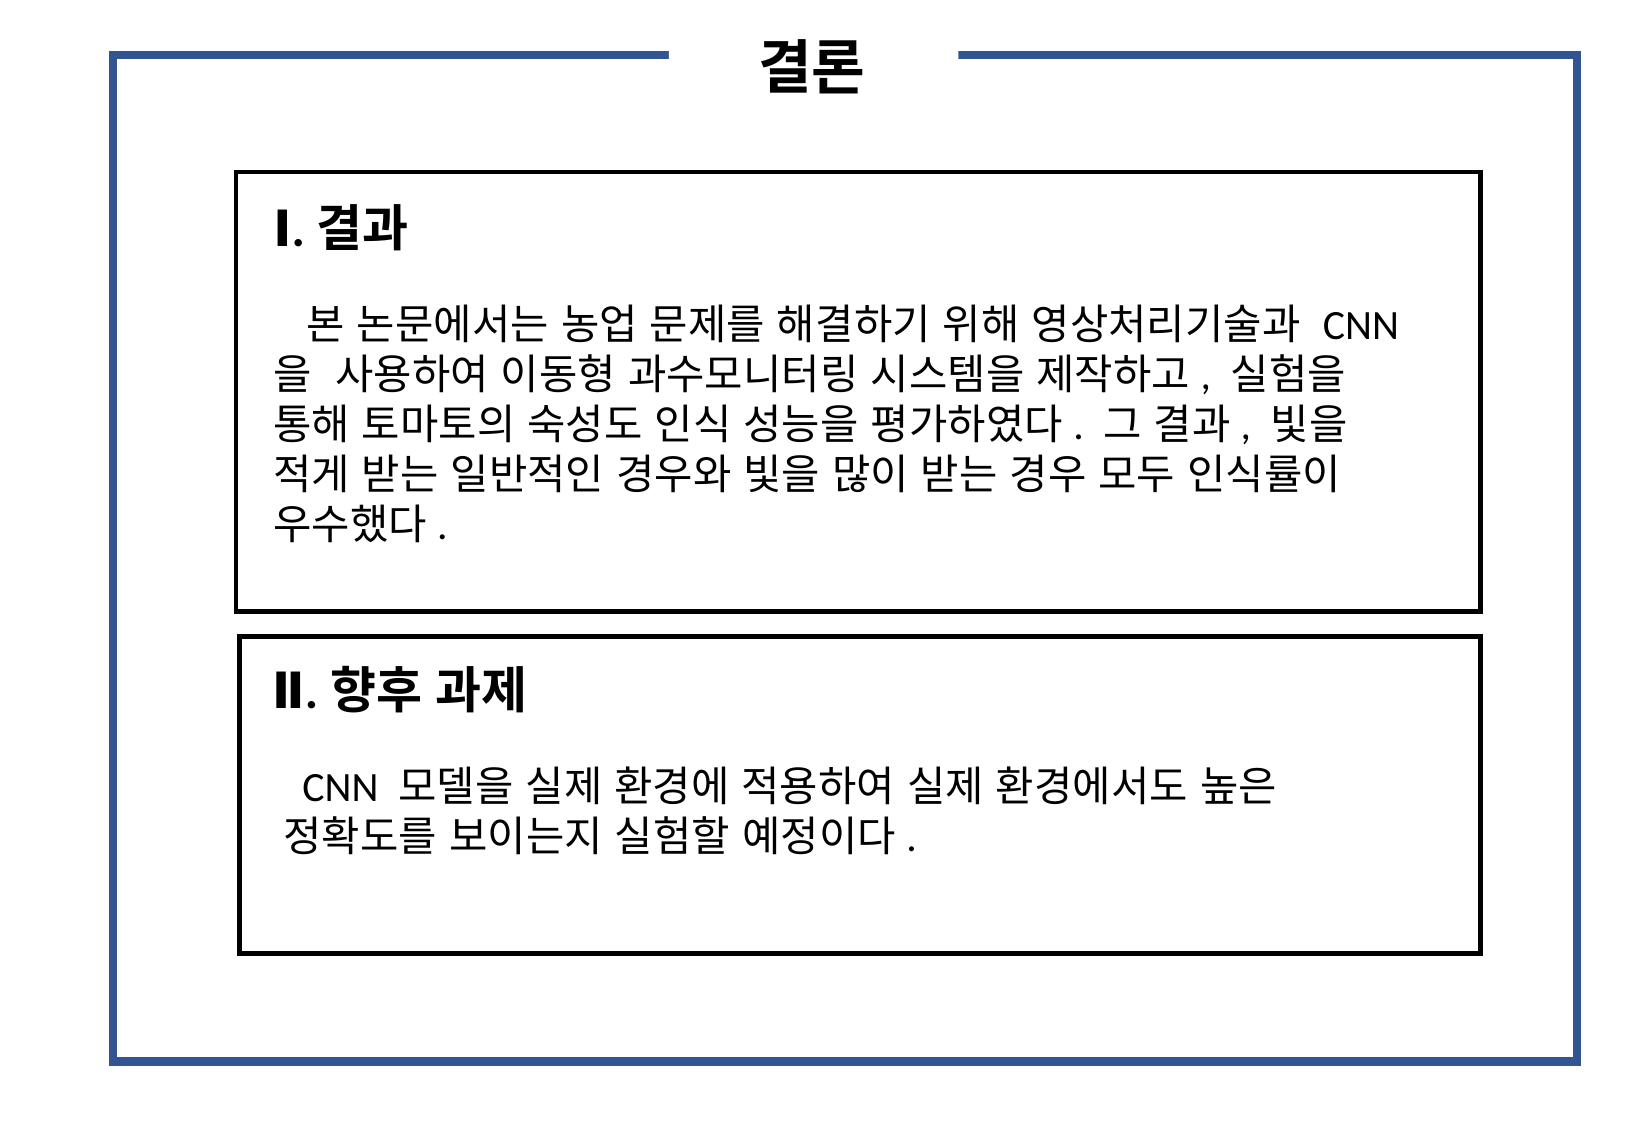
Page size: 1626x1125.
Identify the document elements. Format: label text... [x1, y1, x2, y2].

text_box [112, 54, 1578, 1062]
text_box 결론 [743, 23, 1036, 108]
text_box [668, 4, 959, 123]
